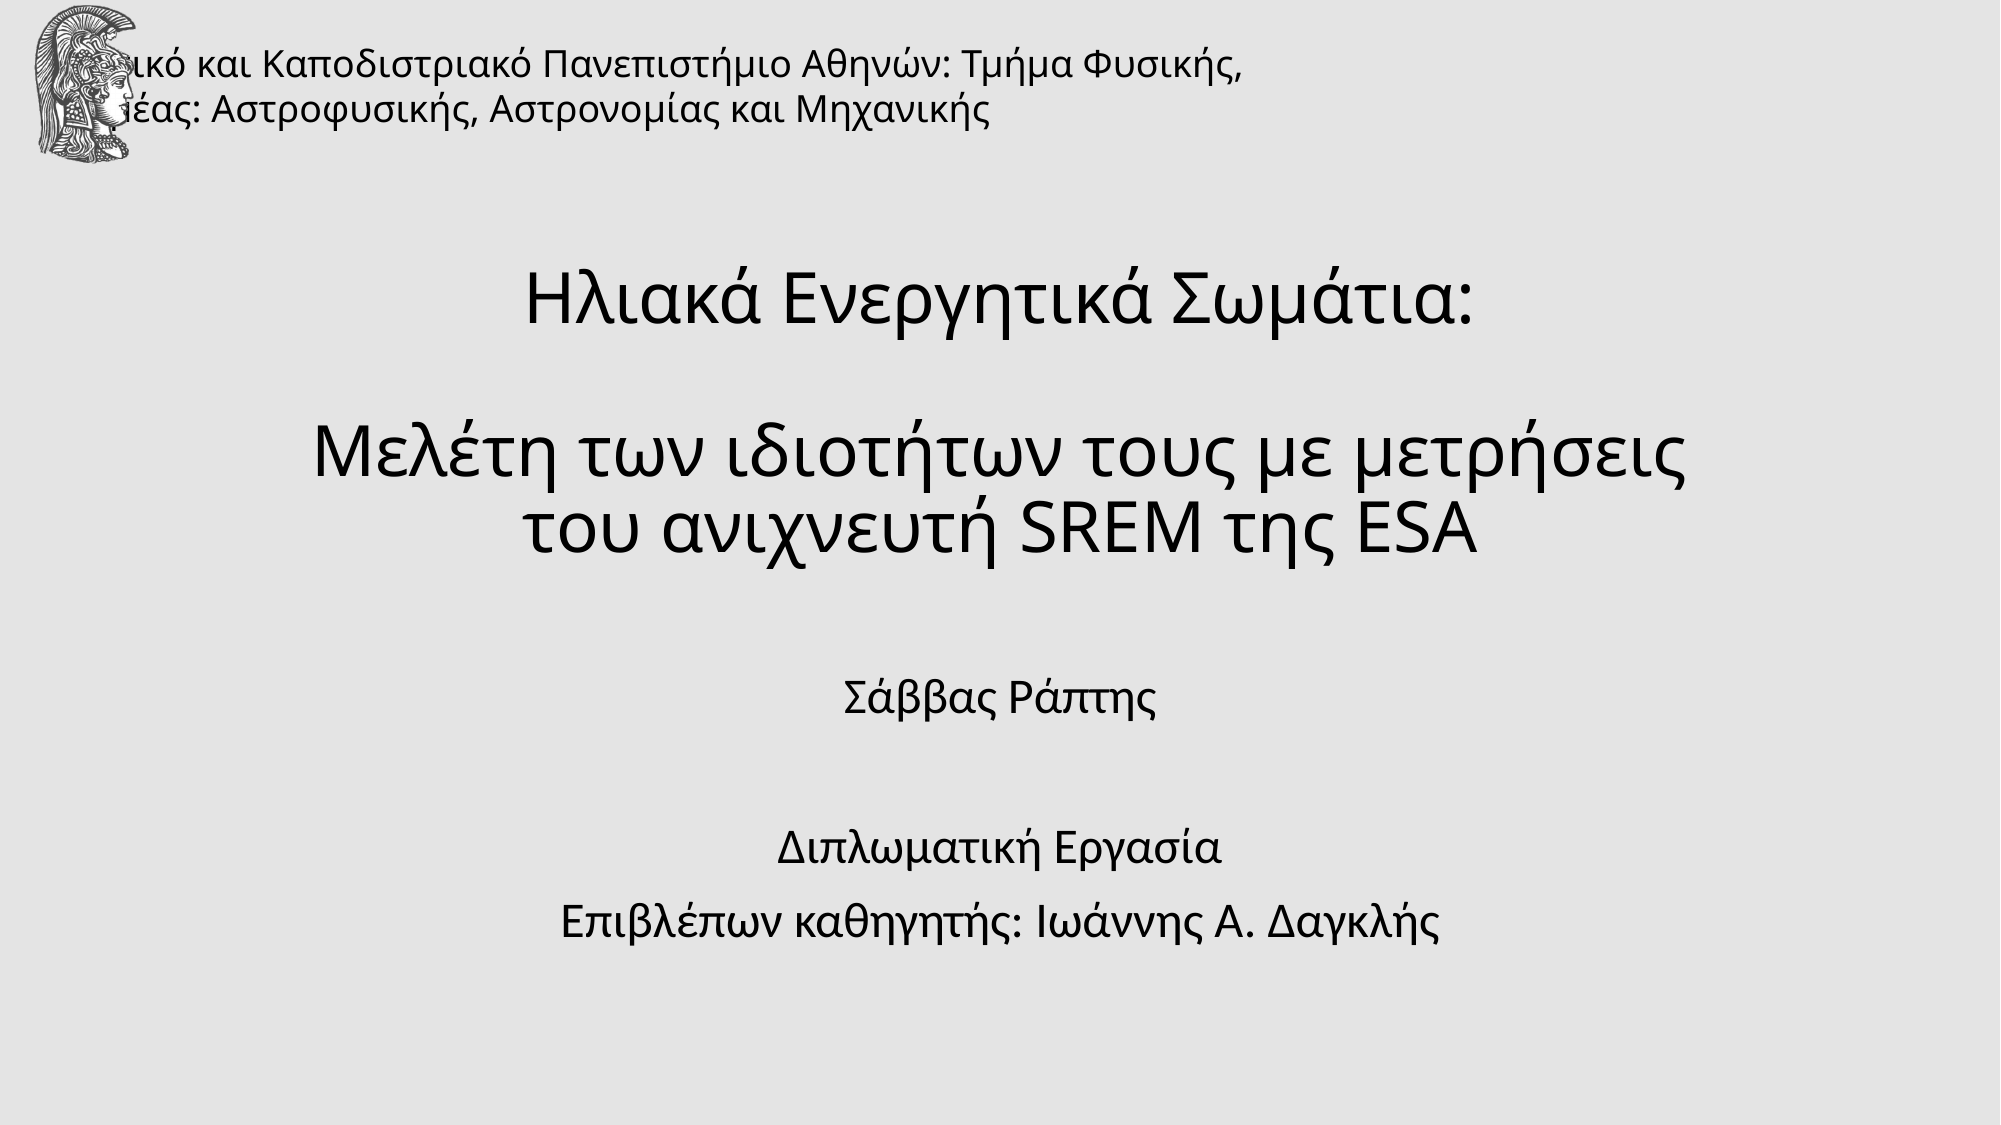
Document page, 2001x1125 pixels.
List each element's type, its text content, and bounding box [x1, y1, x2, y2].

title Ηλιακά Ενεργητικά Σωμάτια: Μελέτη των ιδιοτήτων τους με μετρήσεις του ανιχνευτή SREM της ESA [249, 184, 1750, 576]
text_box Σάββας Ράπτης [569, 655, 1431, 731]
subtitle Διπλωματική Εργασία Επιβλέπων καθηγητής: Ιωάννης Α. Δαγκλής [249, 731, 1750, 1004]
text_box Εθνικό και Καποδιστριακό Πανεπιστήμιο Αθηνών: Τμήμα Φυσικής, Τομέας: Αστροφυσικής, Αστρονομίας και Μηχανικής [174, 32, 1270, 183]
picture [0, 0, 174, 198]
